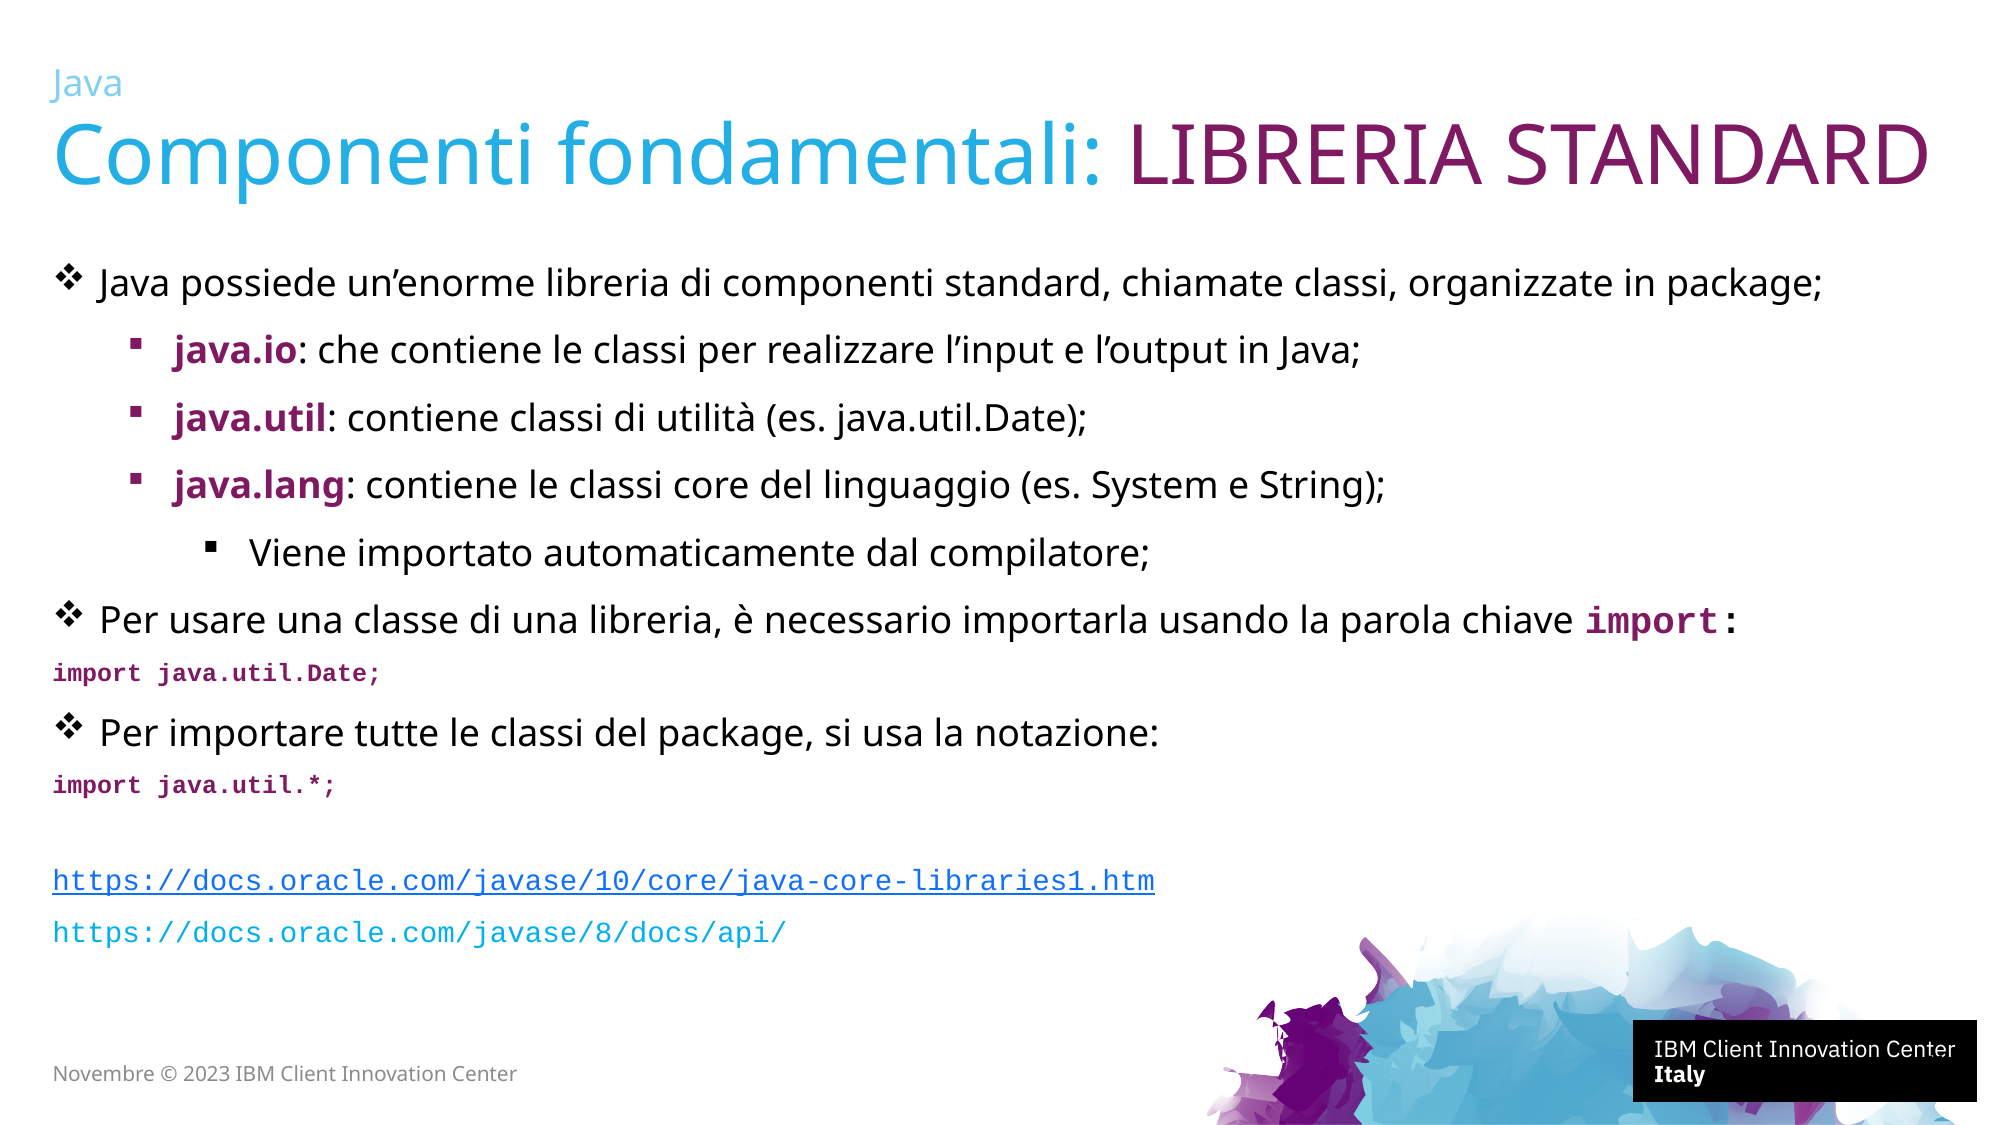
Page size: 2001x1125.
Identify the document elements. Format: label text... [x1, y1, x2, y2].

list Java [37, 56, 713, 106]
picture [1166, 850, 1977, 1125]
title Componenti fondamentali: LIBRERIA STANDARD [37, 105, 1949, 211]
text_box Java possiede un’enorme libreria di componenti standard, chiamate classi, organizzate in package; java.io: che contiene le classi per realizzare l’input e l’output in Java; java.util: contiene classi di utilità (es. java.util.Date); java.lang: contiene le classi core del linguaggio (es. System e String); Viene importato automaticamente dal compilatore; Per usare una classe di una libreria, è necessario importarla usando la parola chiave import: import java.util.Date; Per importare tutte le classi del package, si usa la notazione: import java.util.*; https://docs.oracle.com/javase/10/core/java-core-libraries1.htm https://docs.oracle.com/javase/8/docs/api/ [37, 228, 1882, 1022]
text_box 42 [1881, 1039, 1961, 1085]
footer Novembre © 2023 IBM Client Innovation Center [37, 1042, 1000, 1103]
